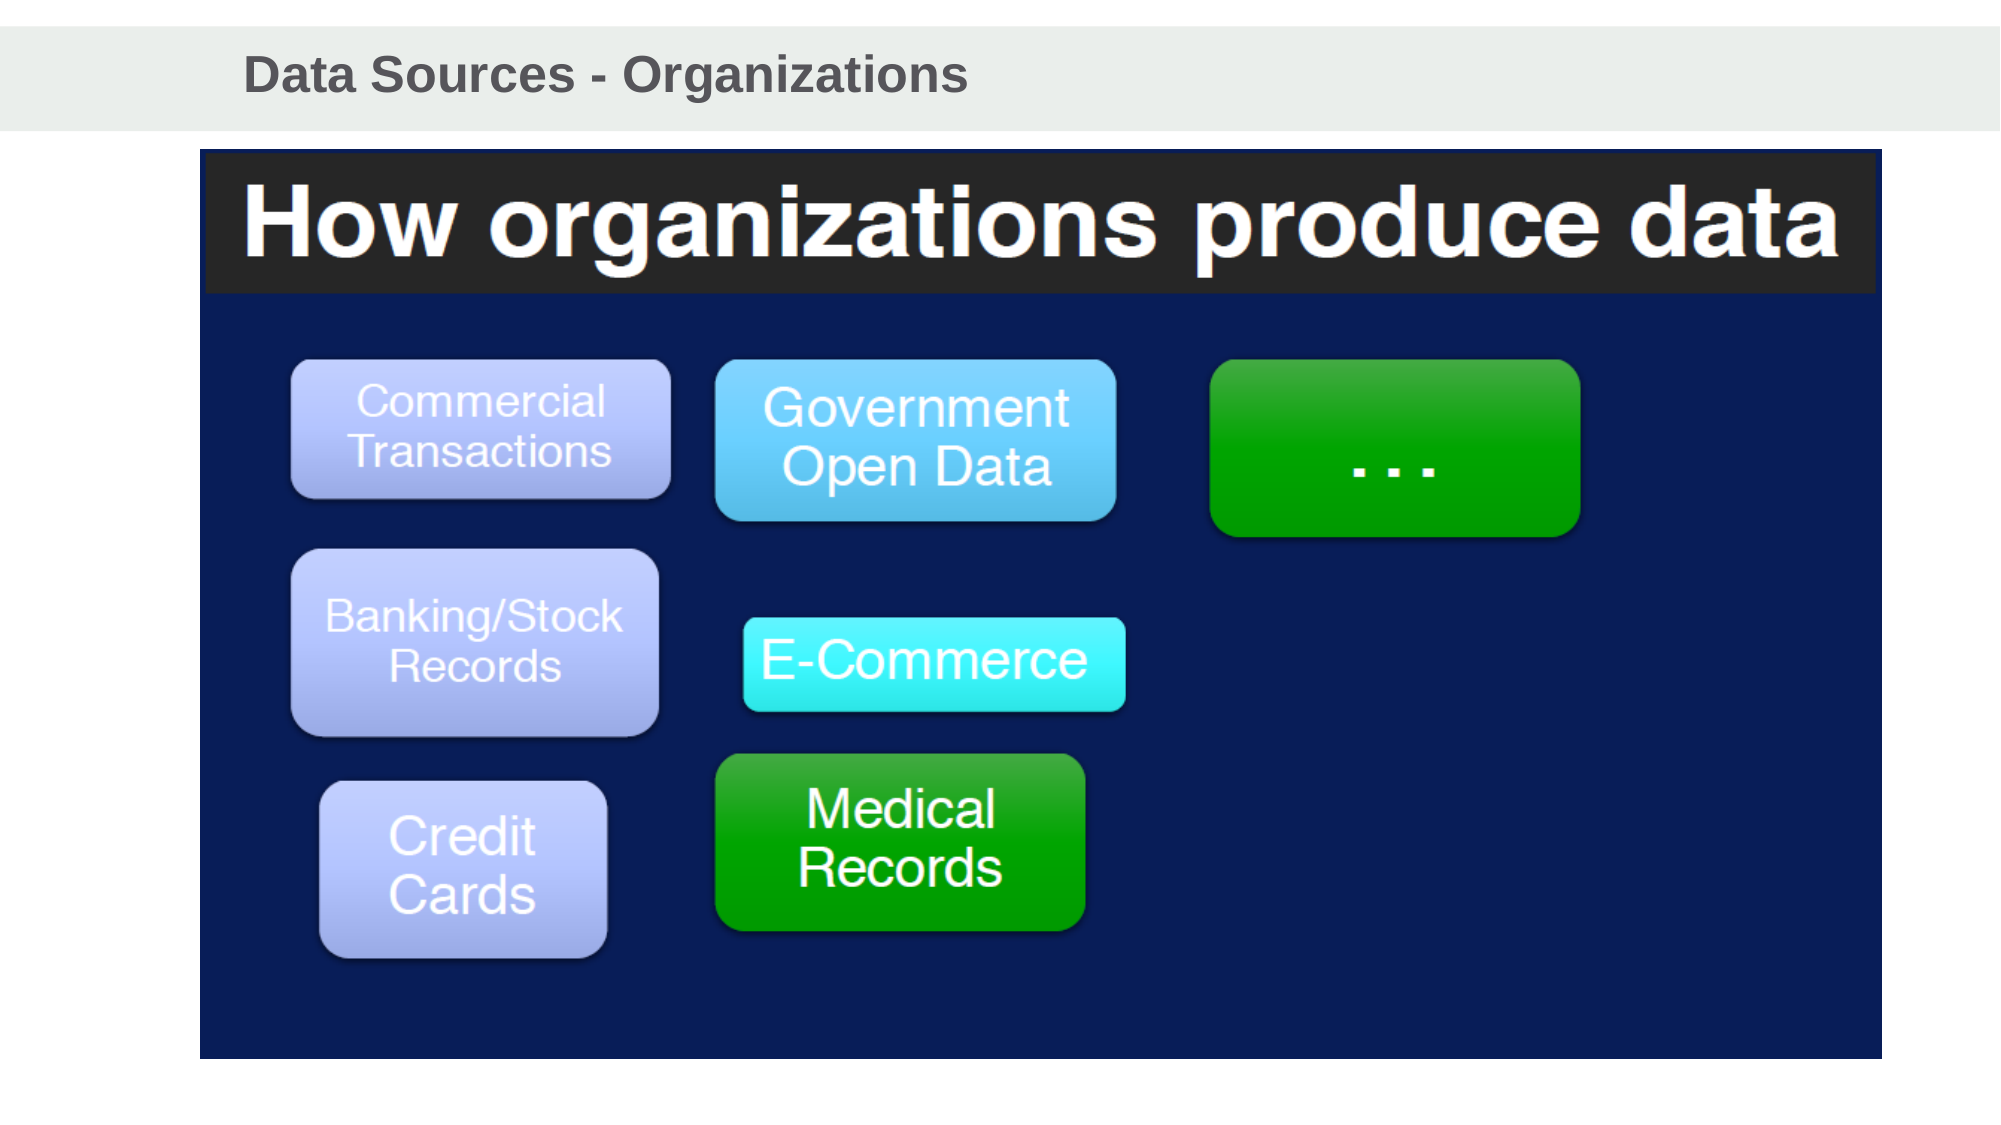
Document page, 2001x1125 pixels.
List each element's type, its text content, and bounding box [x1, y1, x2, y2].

picture [199, 149, 1882, 1059]
title Data Sources - Organizations [243, 39, 1757, 103]
